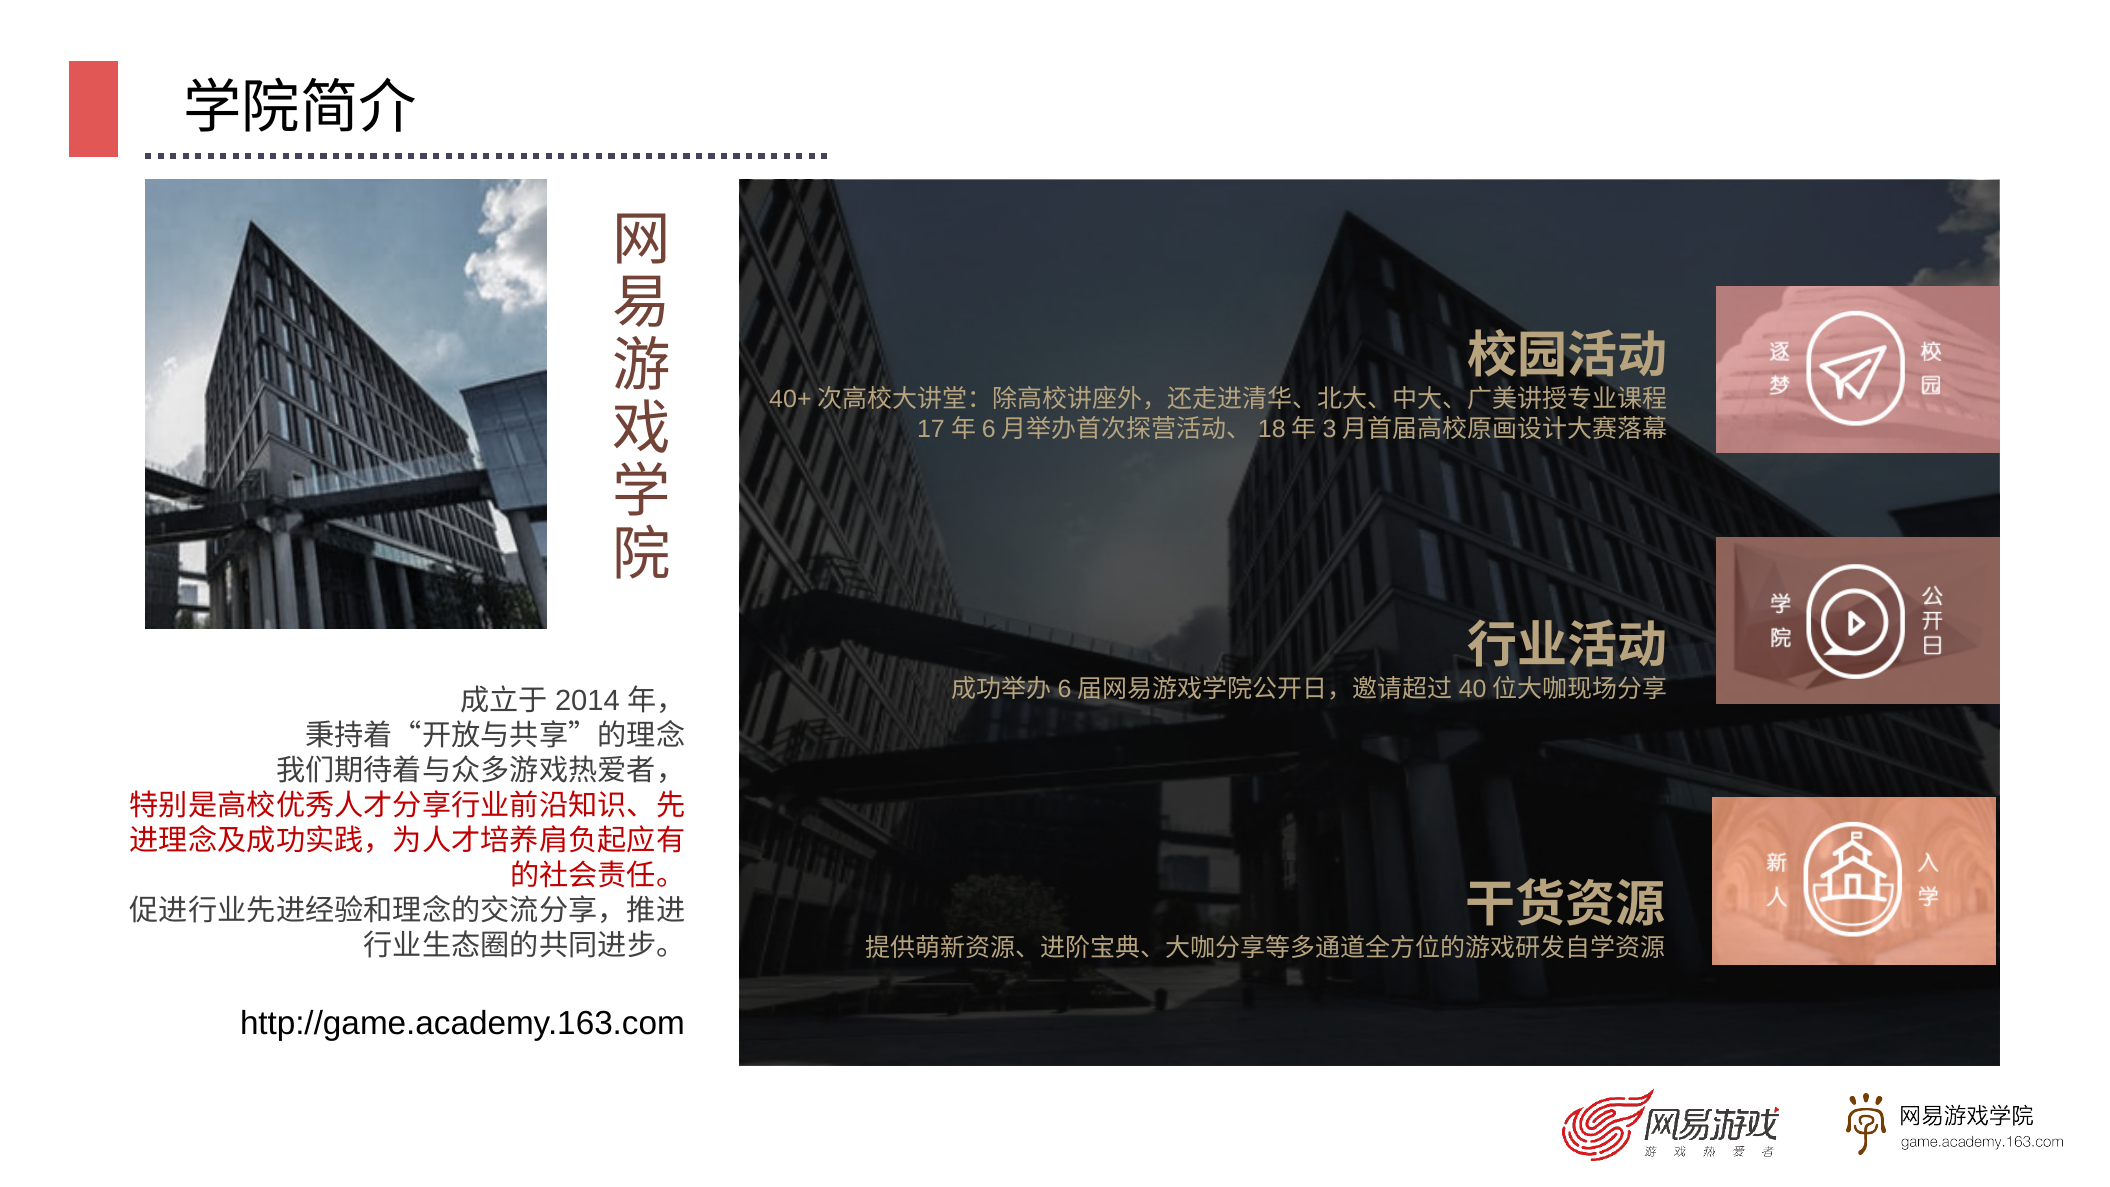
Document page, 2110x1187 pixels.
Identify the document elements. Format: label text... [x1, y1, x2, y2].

picture [739, 179, 2000, 1066]
picture [1846, 1093, 2063, 1155]
text_box 学院简介 [168, 61, 701, 147]
title 网易游戏学院 [582, 144, 701, 652]
picture [145, 179, 547, 629]
text_box 成立于2014年， 秉持着“开放与共享”的理念 我们期待着与众多游戏热爱者， 特别是高校优秀人才分享行业前沿知识、先进理念及成功实践，为人才培养肩负起应有的社会责任。 促进行业先进经验和理念的交流分享，推进行业生态圈的共同进步。 http://game.academy.163.com [112, 661, 701, 1101]
picture [1562, 1088, 1779, 1161]
